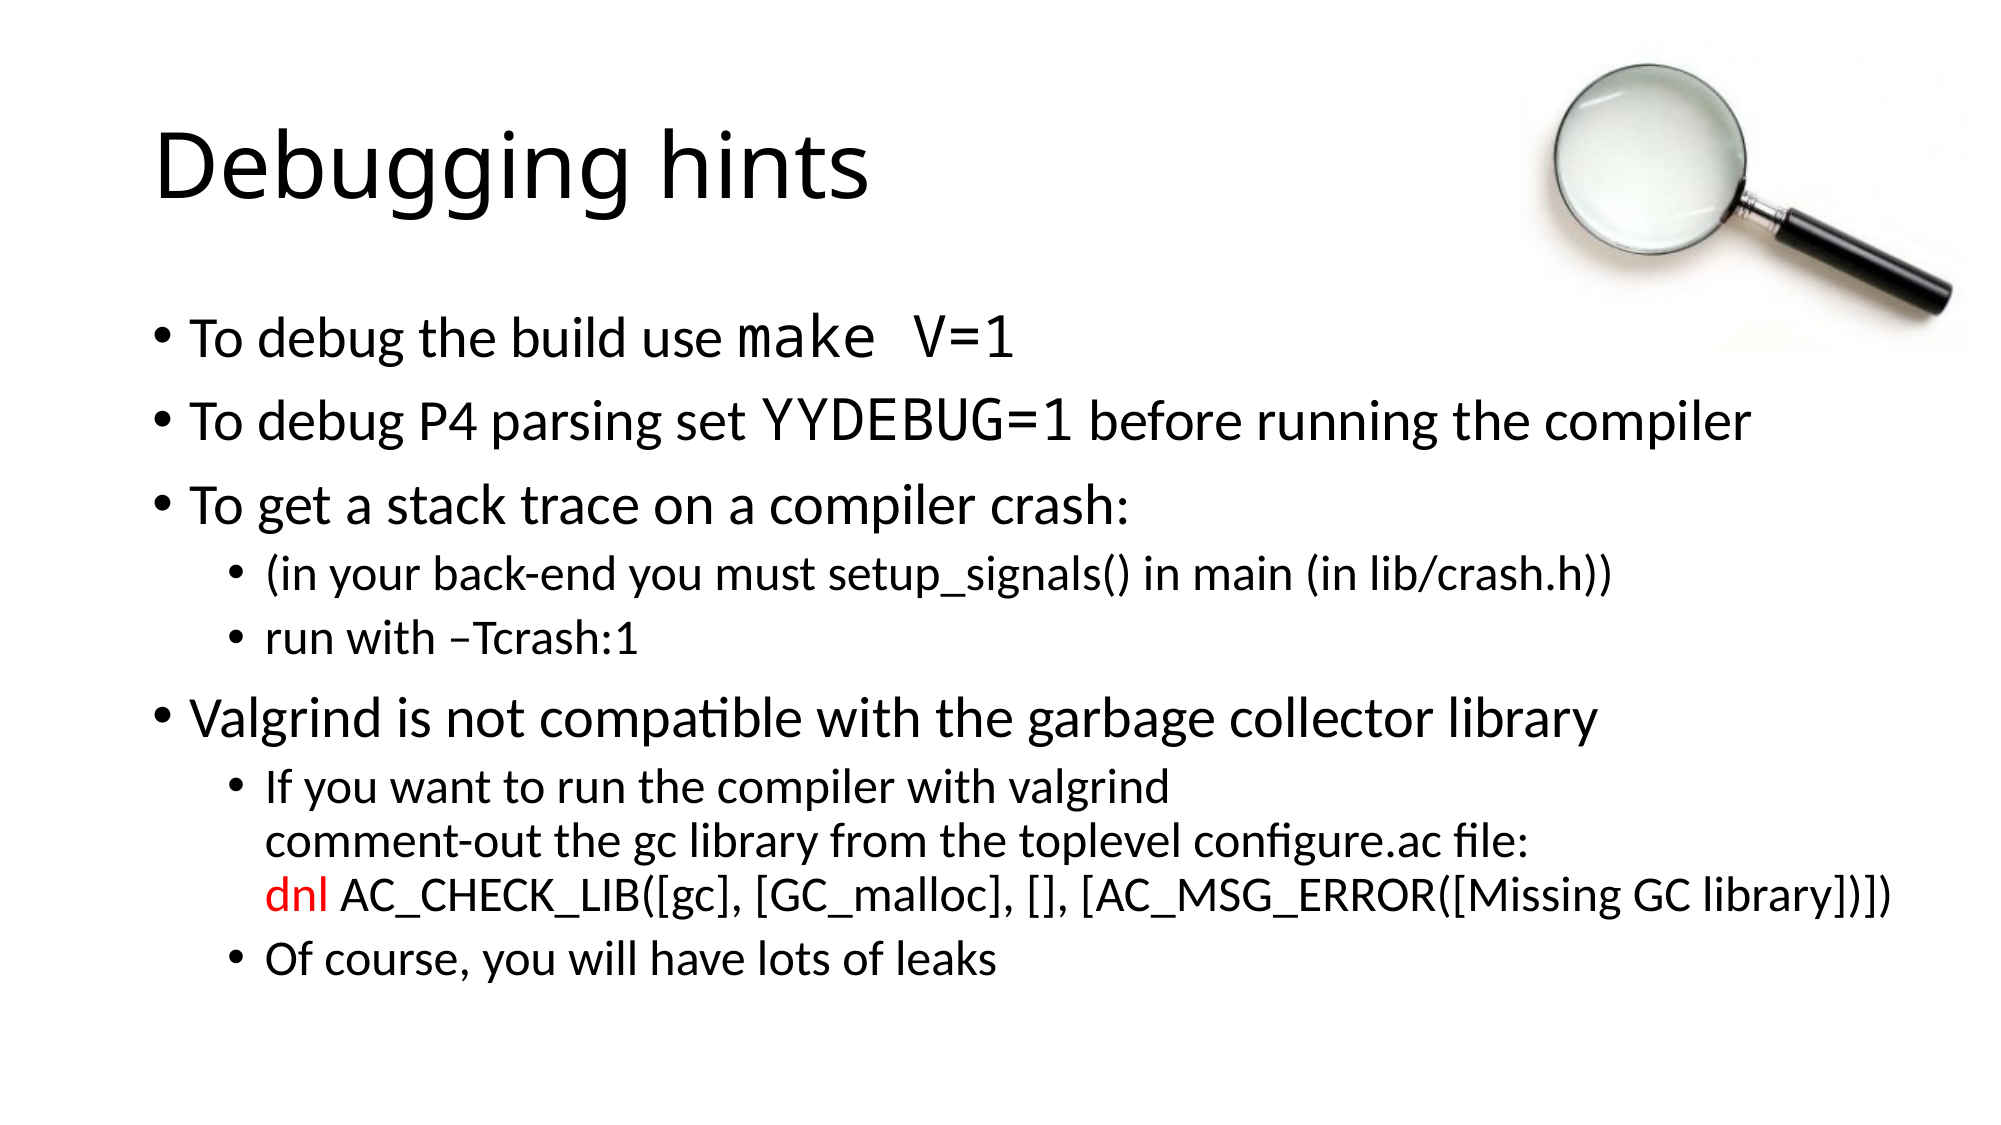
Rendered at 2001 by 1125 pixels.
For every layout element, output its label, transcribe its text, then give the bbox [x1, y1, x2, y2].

title Debugging hints [137, 59, 1520, 278]
list To debug the build use make V=1 To debug P4 parsing set YYDEBUG=1 before running the compiler To get a stack trace on a compiler crash: (in your back-end you must setup_signals() in main (in lib/crash.h)) run with –Tcrash:1 Valgrind is not compatible with the garbage collector library If you want to run the compiler with valgrind comment-out the gc library from the toplevel configure.ac file: dnl AC_CHECK_LIB([gc], [GC_malloc], [], [AC_MSG_ERROR([Missing GC library])]) Of course, you will have lots of leaks [137, 299, 1969, 1014]
picture [1520, 16, 1969, 353]
